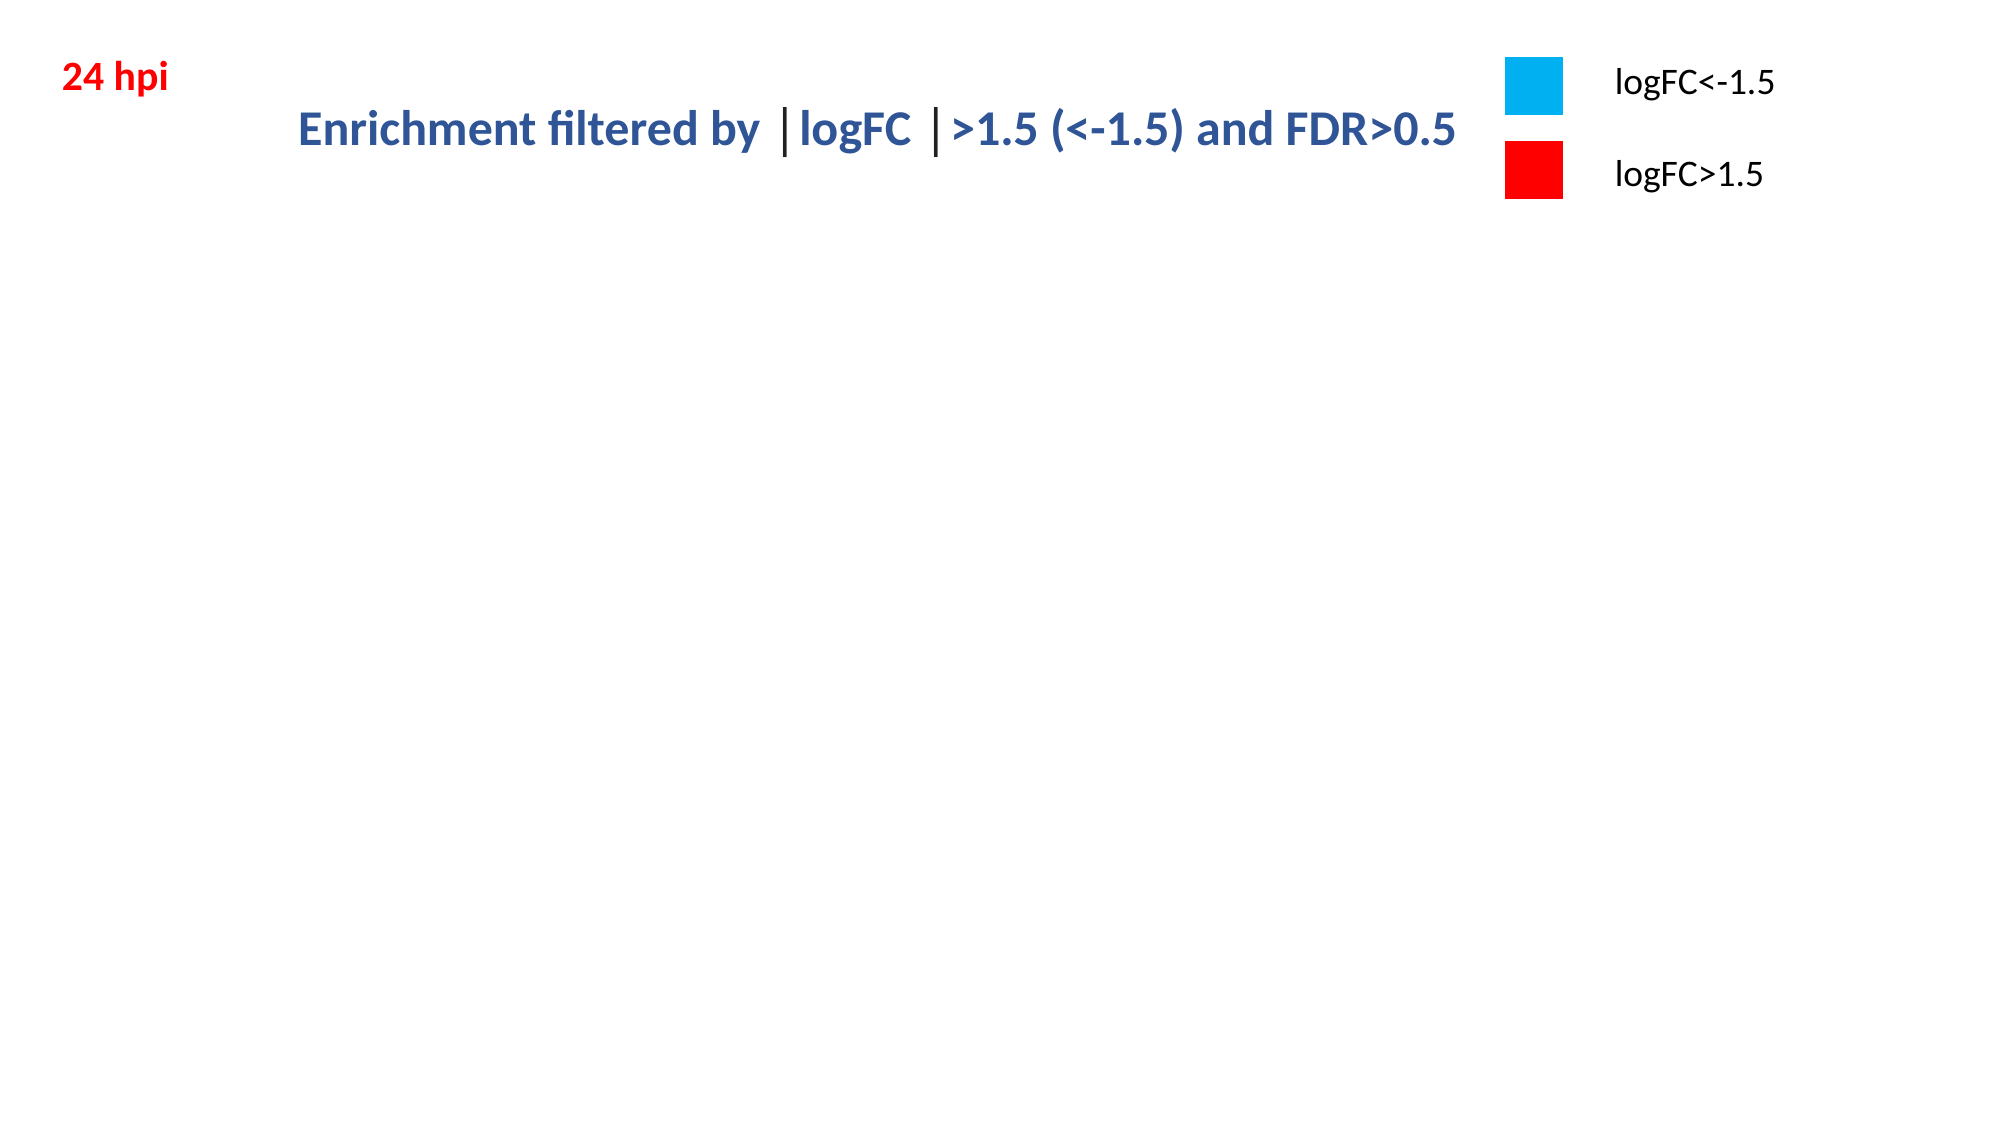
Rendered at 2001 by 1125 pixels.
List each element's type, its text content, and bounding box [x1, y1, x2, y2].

text_box [1505, 141, 1563, 199]
text_box [1505, 57, 1563, 115]
text_box logFC>1.5 [1600, 141, 1954, 202]
text_box 24 hpi [47, 41, 327, 107]
text_box Enrichment filtered by |logFC |>1.5 (<-1.5) and FDR>0.5 [283, 87, 1644, 163]
text_box logFC<-1.5 [1600, 49, 1954, 110]
